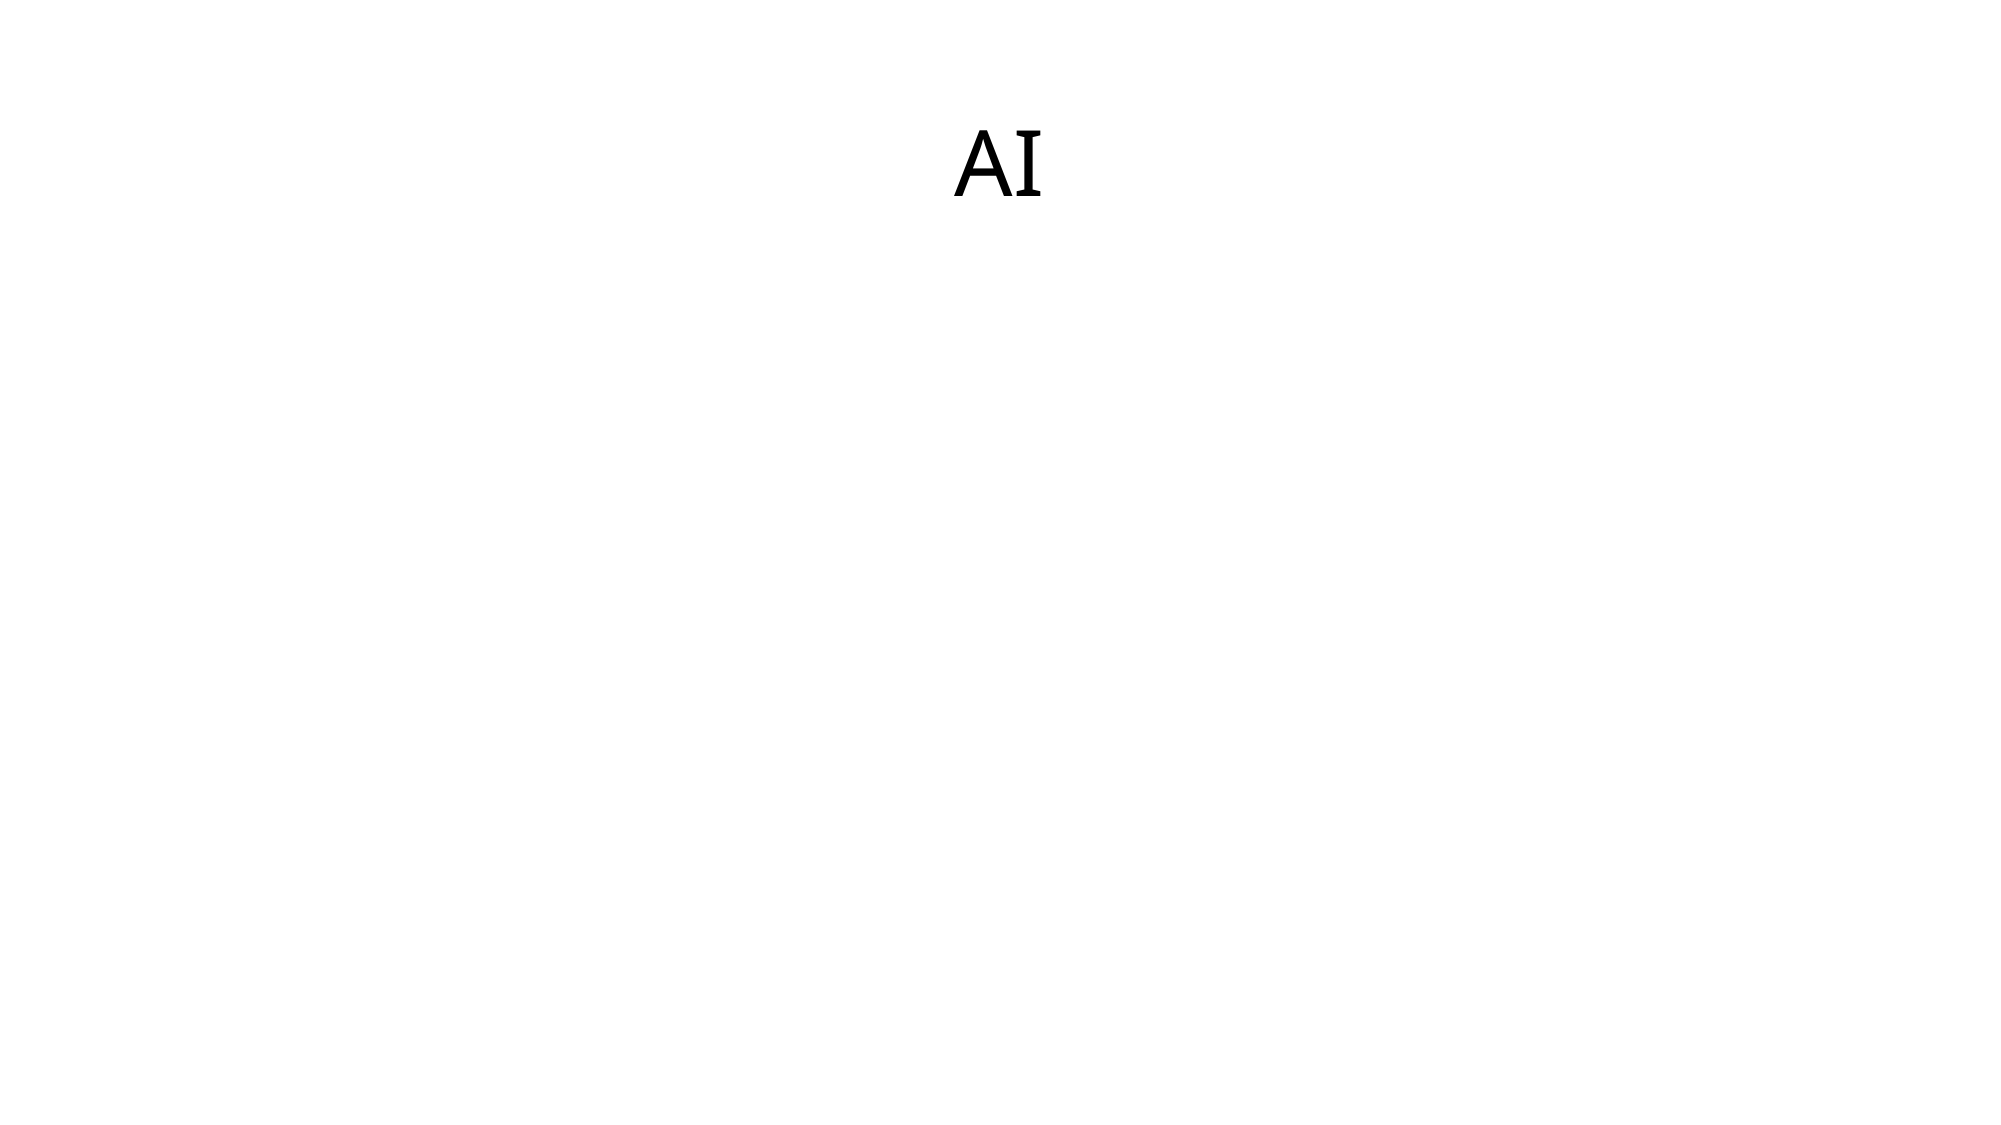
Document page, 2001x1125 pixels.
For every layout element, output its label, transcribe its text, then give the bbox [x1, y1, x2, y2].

text_box AI [940, 97, 1060, 222]
